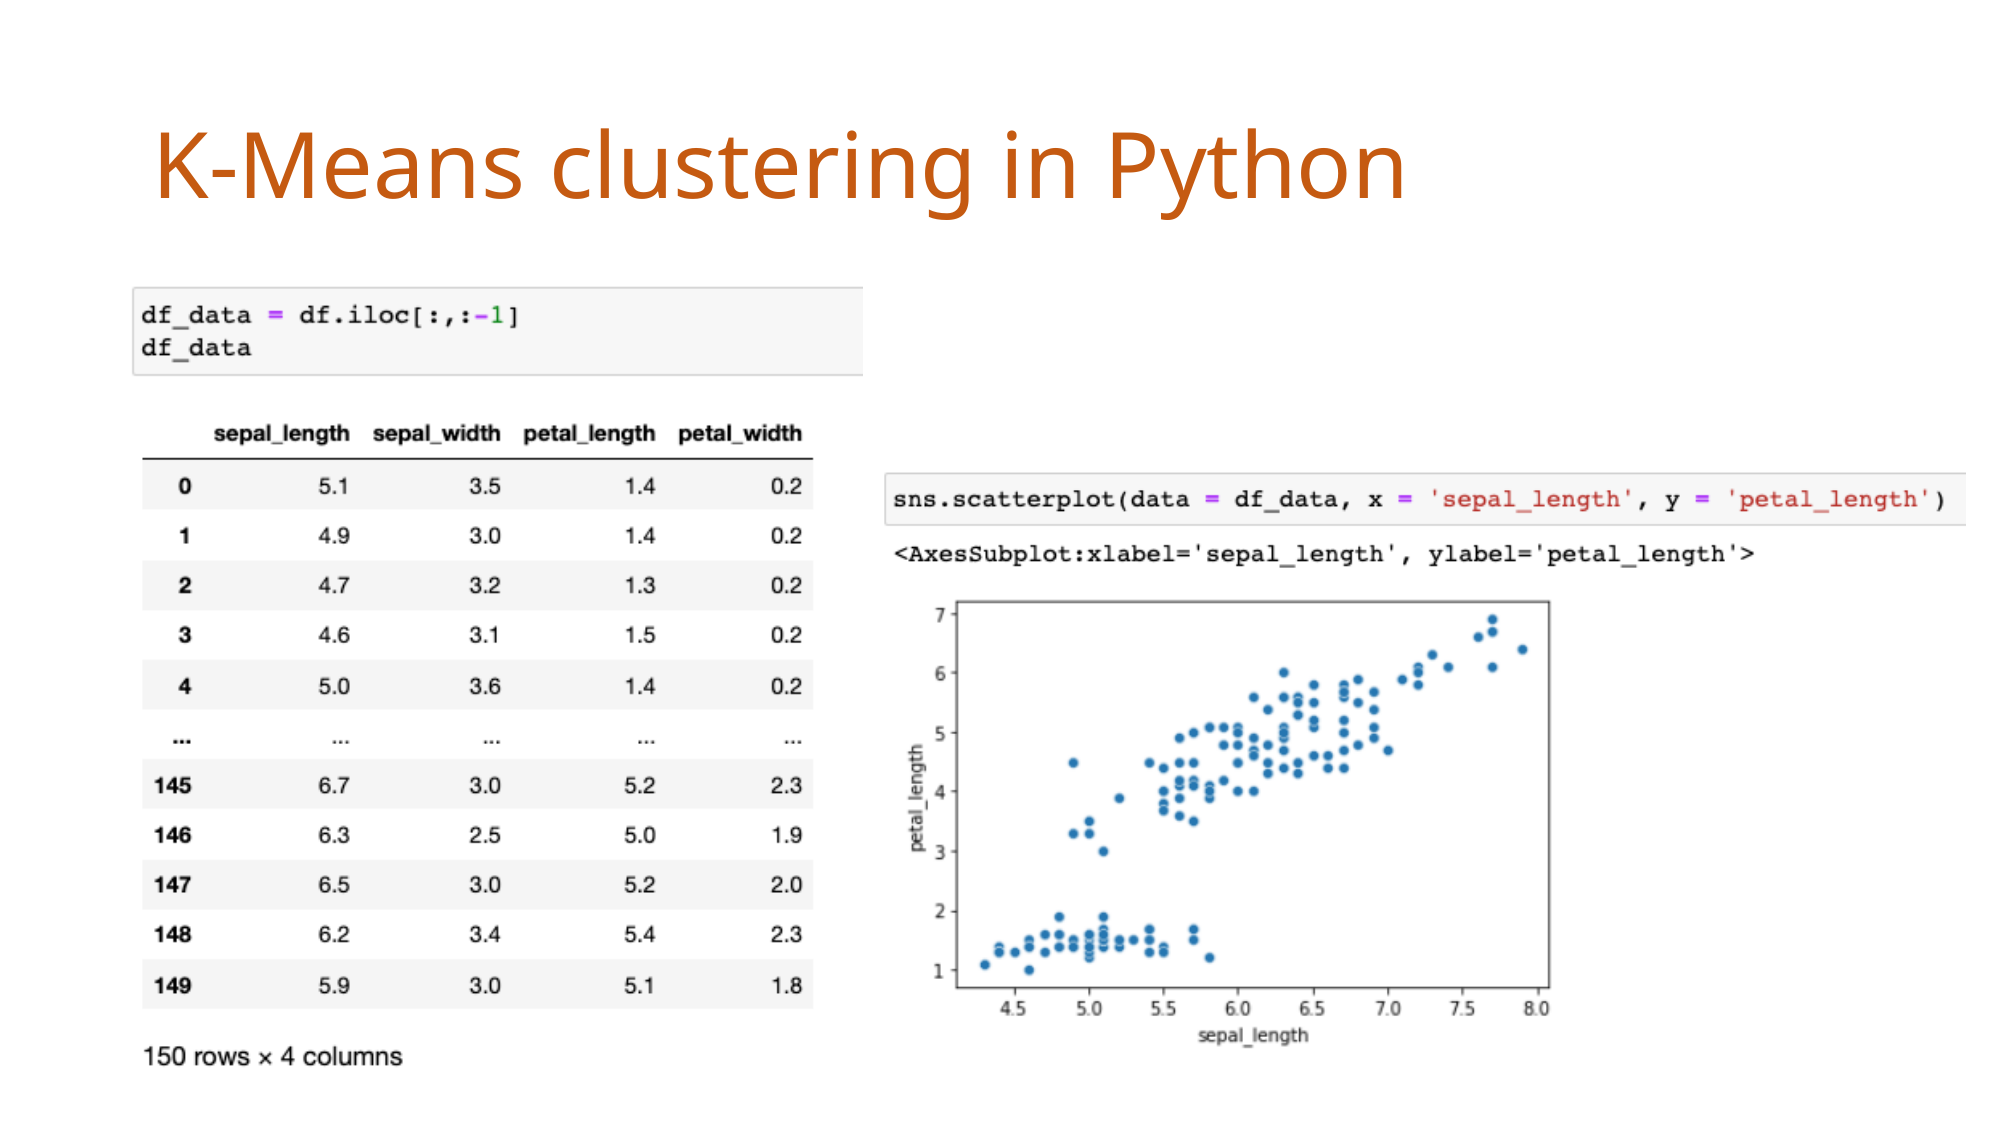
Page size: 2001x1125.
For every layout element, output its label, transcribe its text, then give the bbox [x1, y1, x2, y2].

title K-Means clustering in Python [137, 59, 1863, 278]
picture [875, 460, 1966, 1066]
picture [124, 277, 863, 1081]
